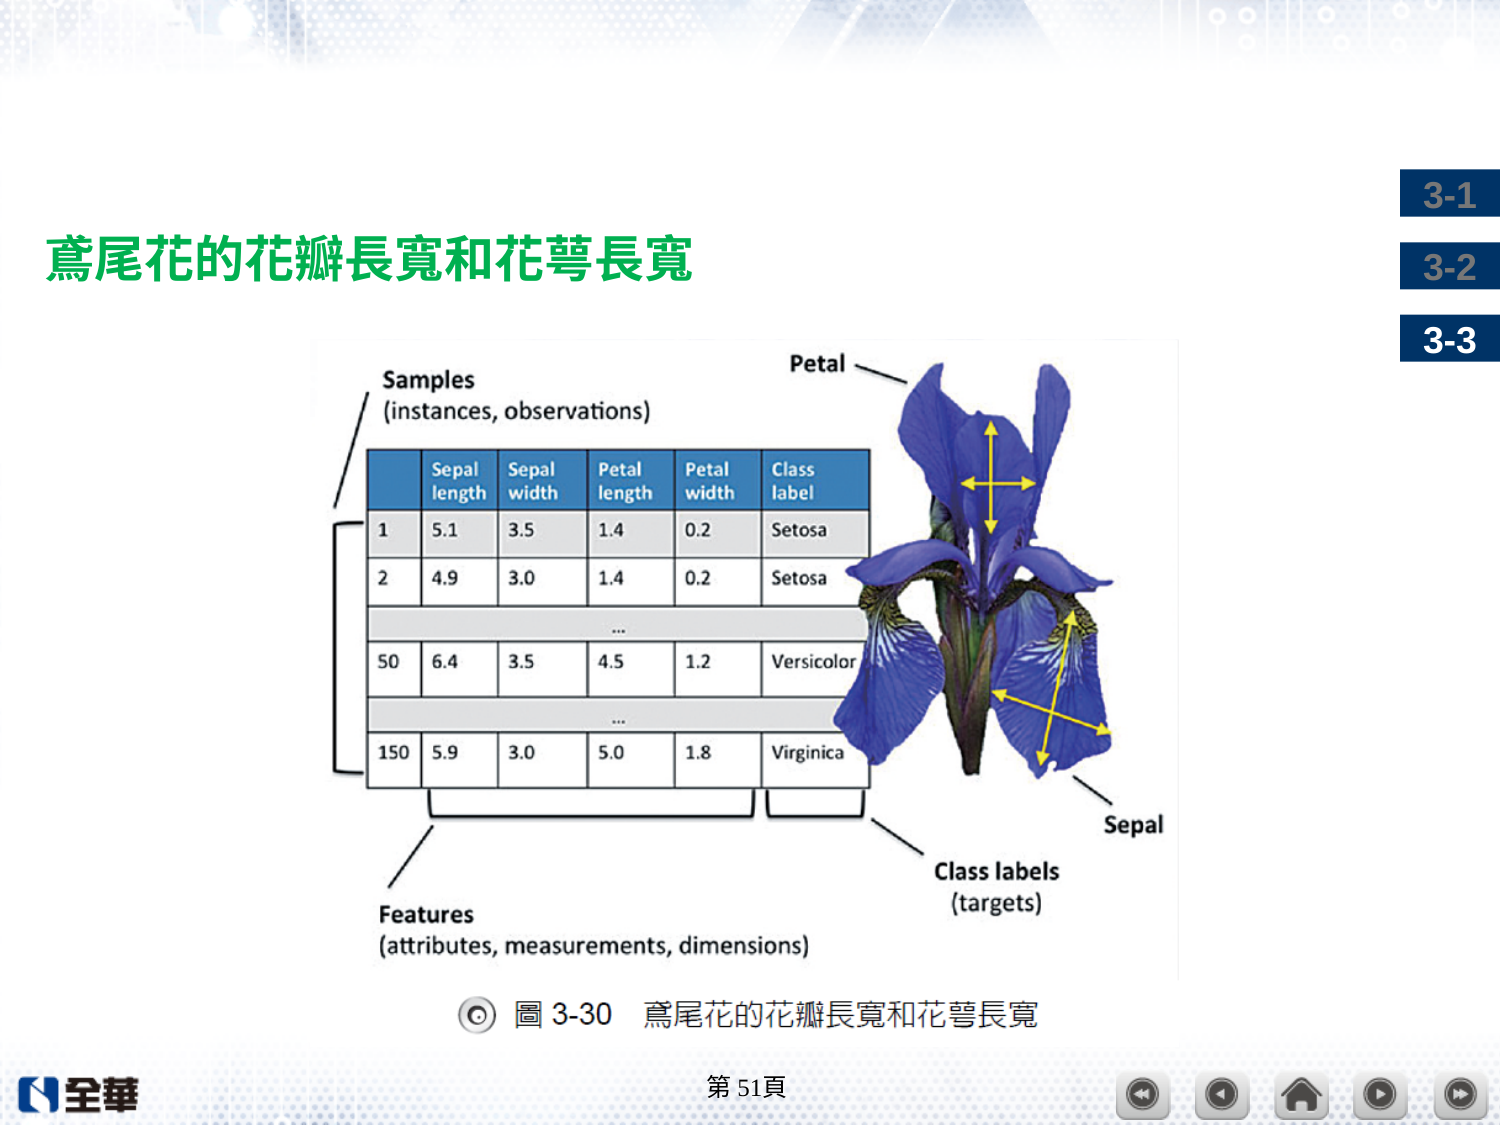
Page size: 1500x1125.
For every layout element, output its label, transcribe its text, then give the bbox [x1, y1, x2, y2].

list 鳶尾花的花瓣長寬和花萼長寬 [29, 219, 1386, 1048]
picture [0, 0, 1500, 1125]
